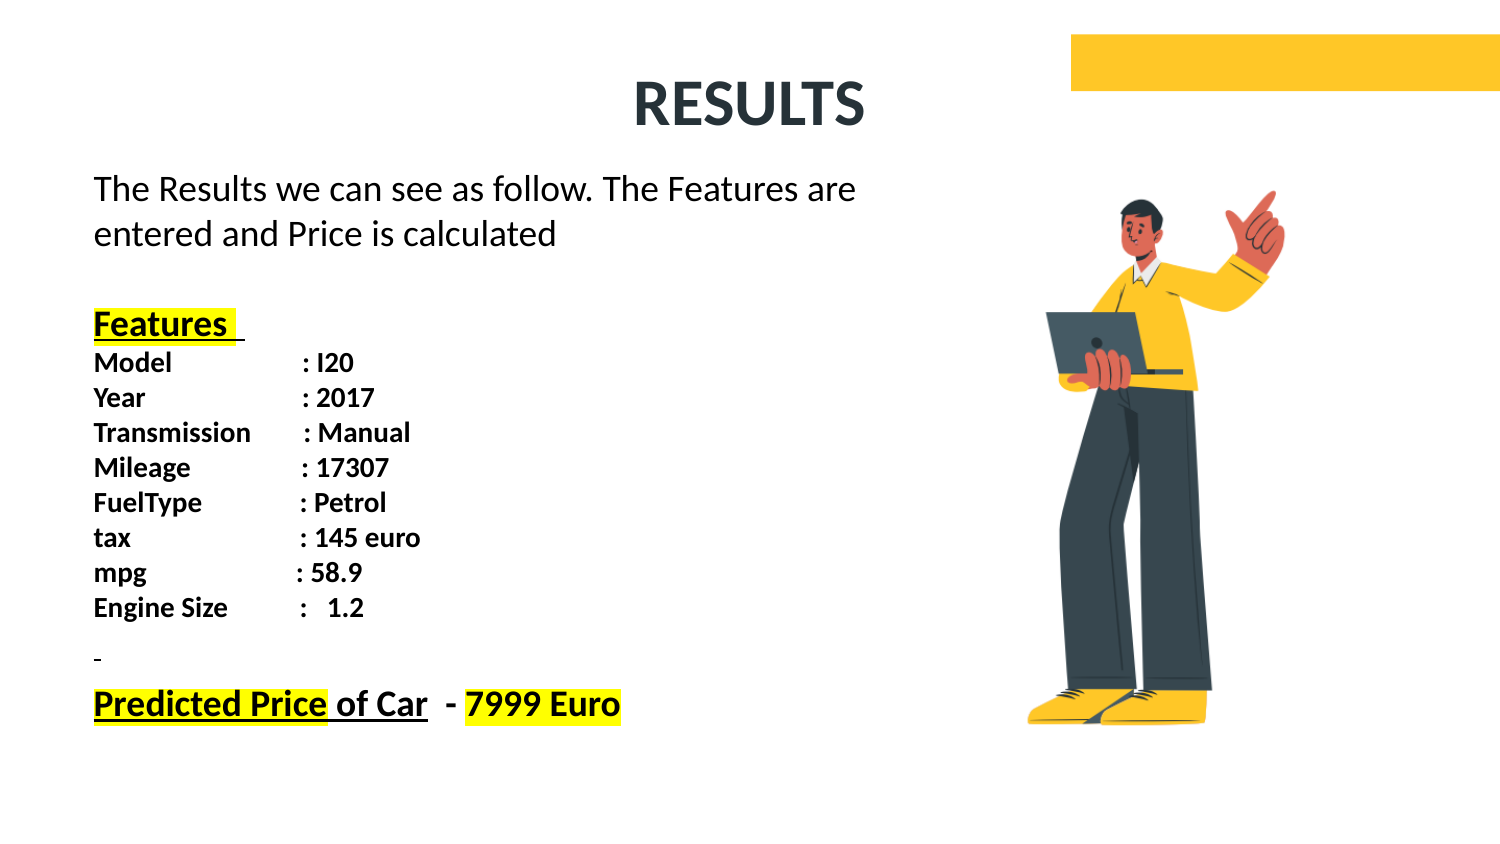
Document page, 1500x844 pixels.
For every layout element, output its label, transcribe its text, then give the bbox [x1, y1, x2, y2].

text_box Predicted Price of Car - 7999 Euro [78, 671, 996, 777]
title RESULTS [310, 58, 1189, 144]
text_box [1071, 34, 1500, 92]
text_box The Results we can see as follow. The Features are entered and Price is calculated Features Model : I20 Year : 2017 Transmission : Manual Mileage : 17307 FuelType : Petrol tax : 145 euro mpg : 58.9 Engine Size : 1.2 [78, 156, 888, 671]
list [1012, 184, 1301, 742]
